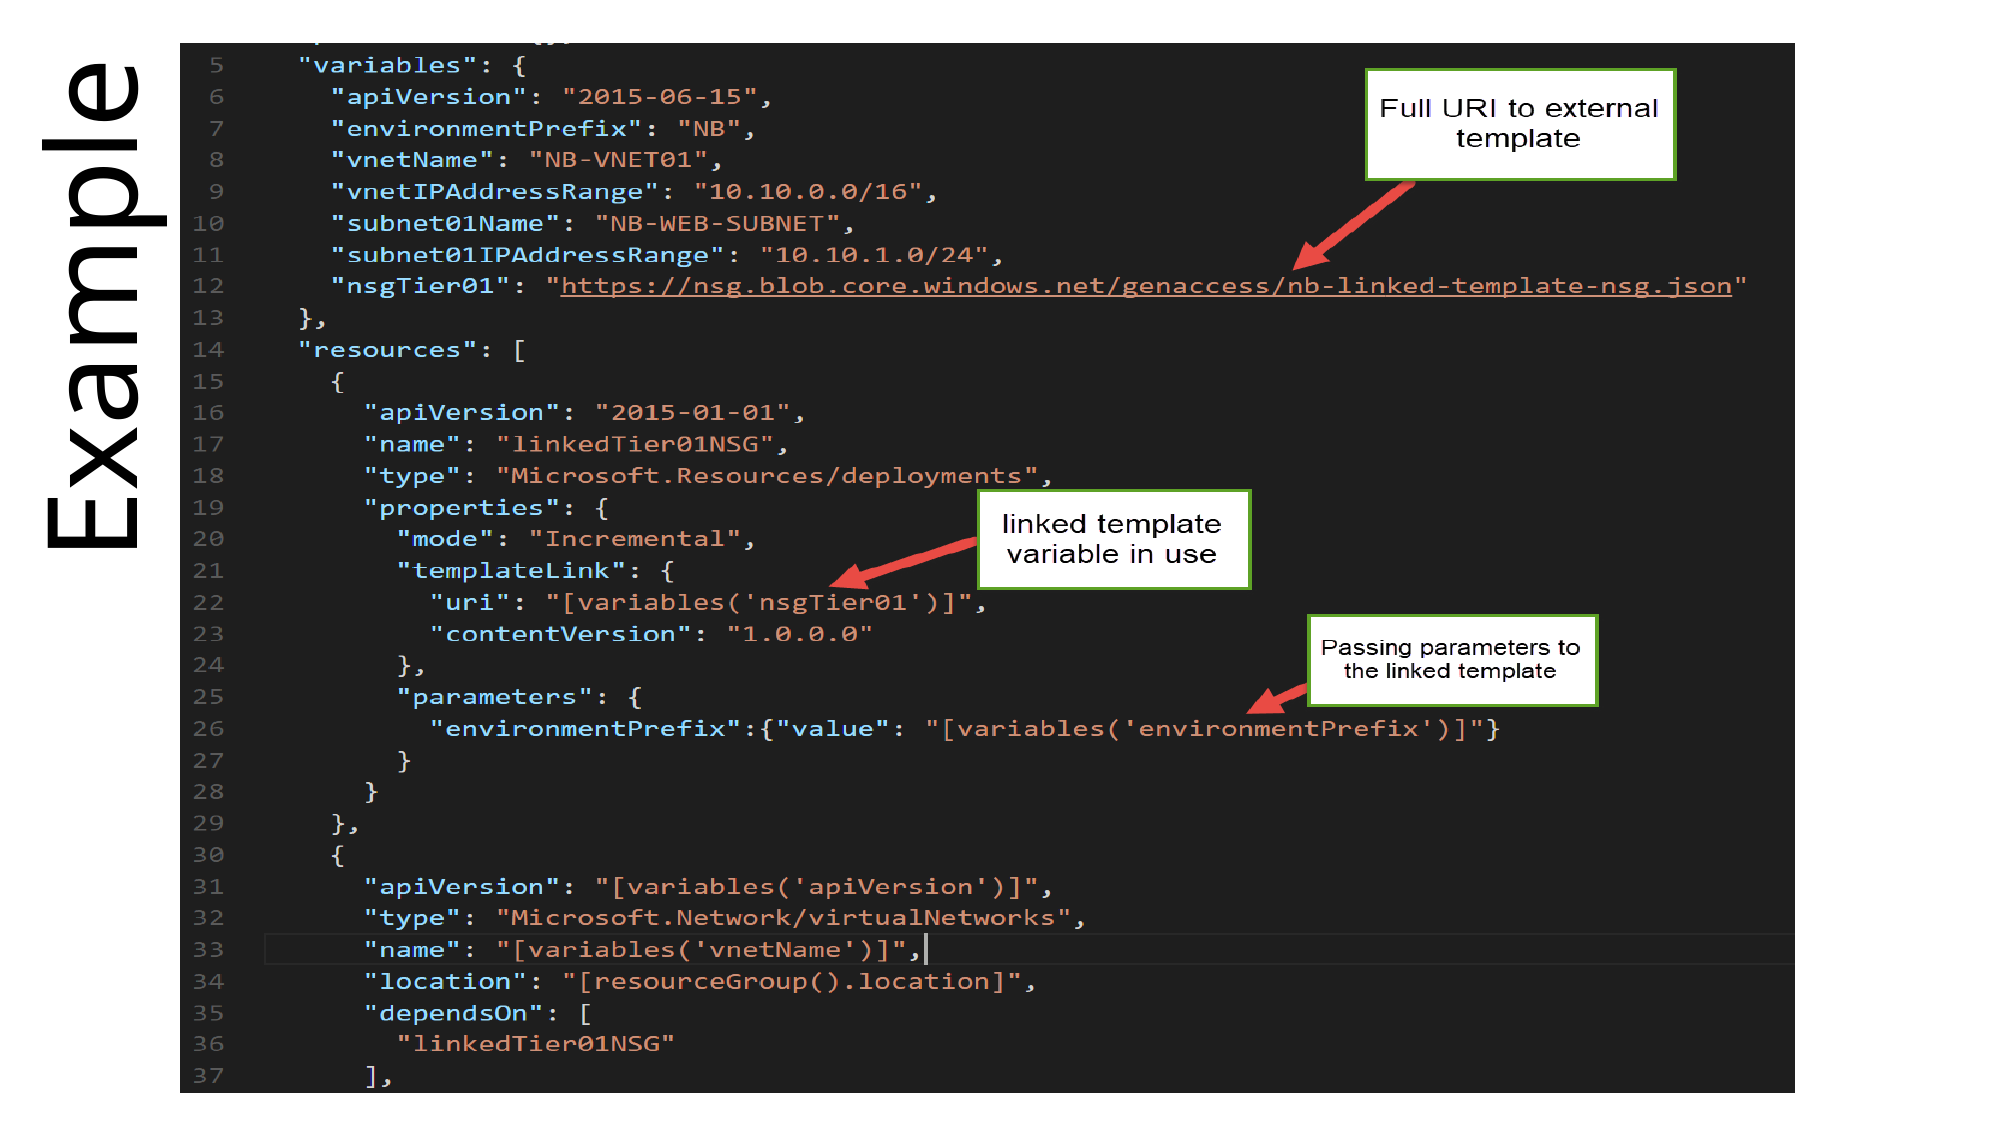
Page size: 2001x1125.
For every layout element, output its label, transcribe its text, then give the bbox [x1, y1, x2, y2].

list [180, 43, 1795, 1093]
text_box Example [4, 43, 170, 1080]
